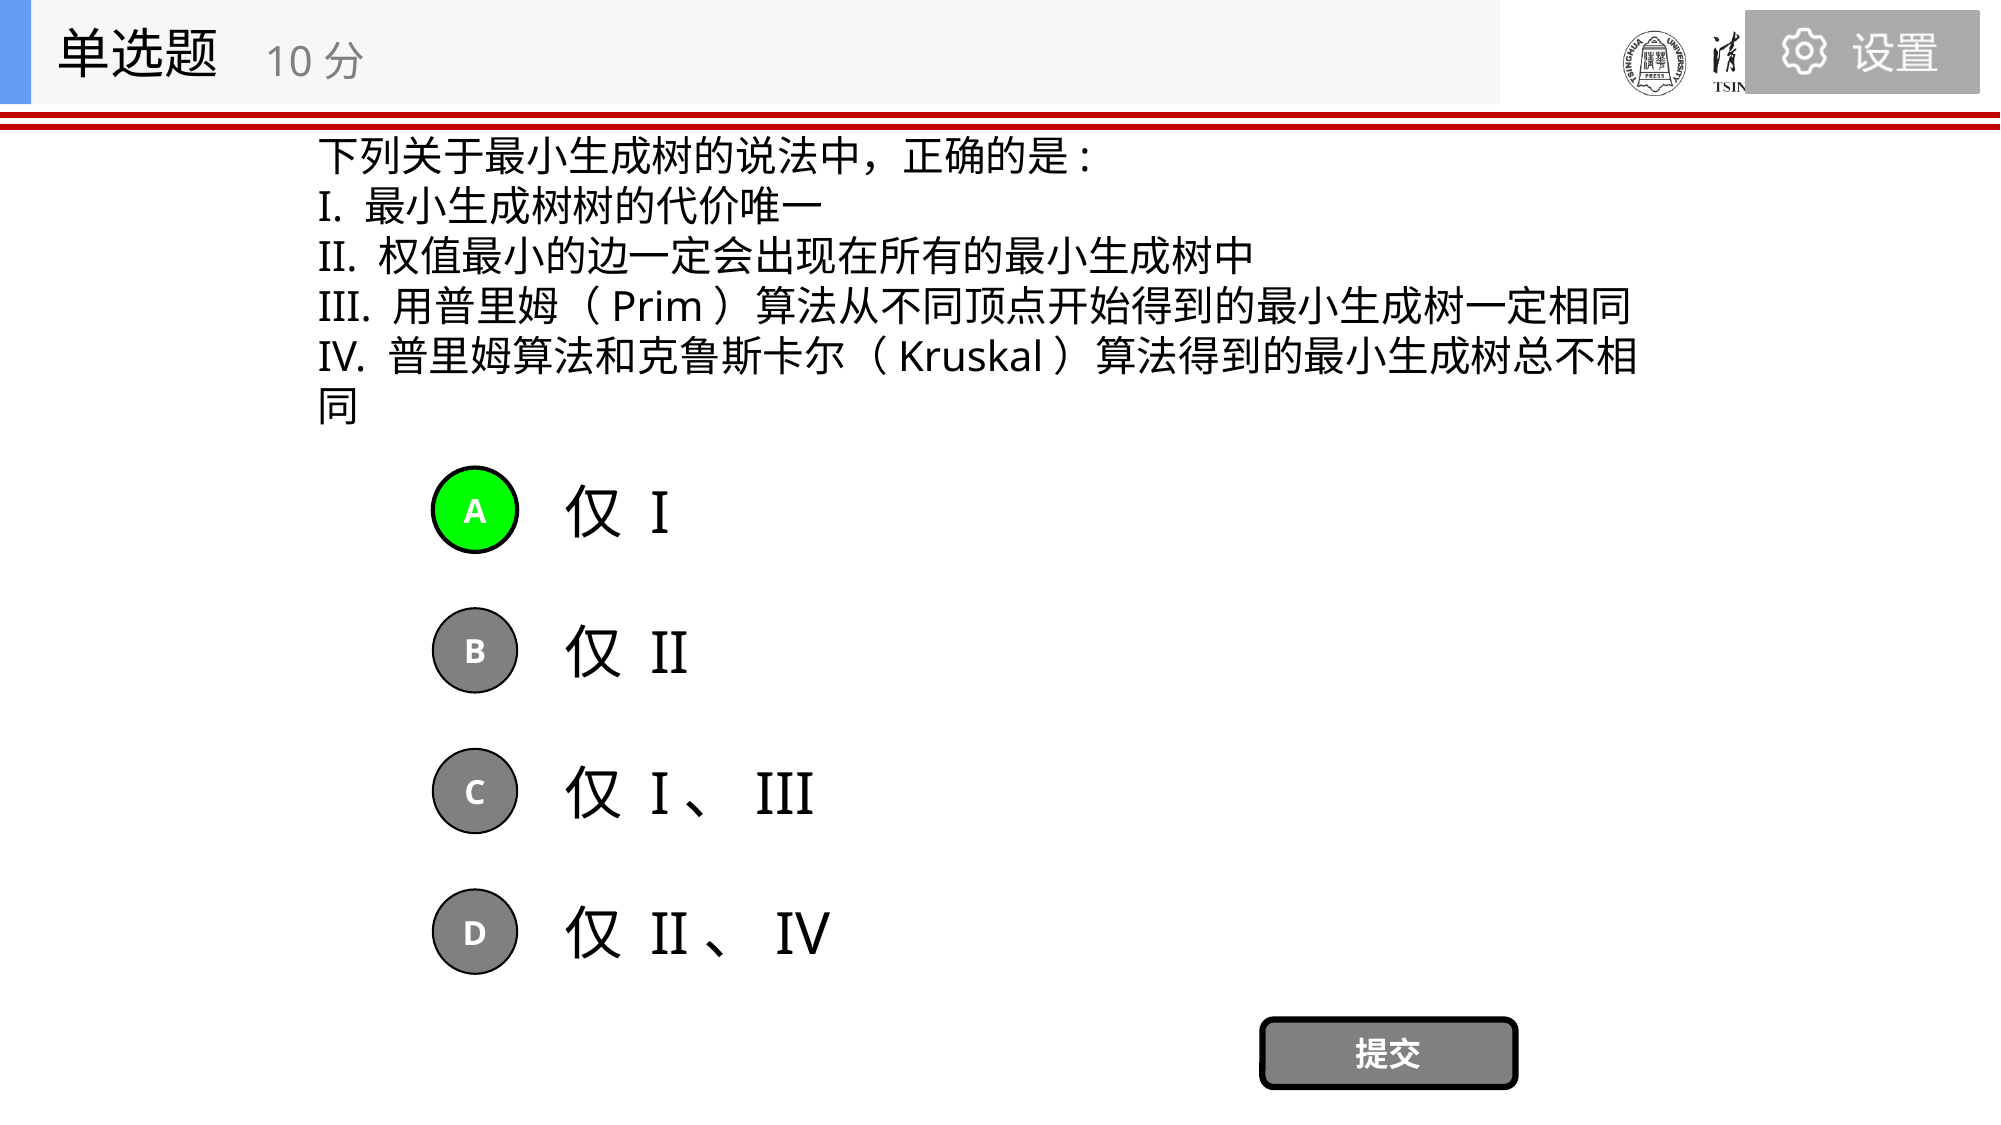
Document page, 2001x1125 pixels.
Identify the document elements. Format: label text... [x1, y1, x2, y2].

text_box 仅 II [549, 597, 1600, 703]
text_box 仅 I、III [549, 738, 1600, 844]
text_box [0, 0, 1500, 105]
picture [1745, 10, 1980, 94]
text_box 仅 II、IV [549, 878, 1600, 985]
text_box C [432, 748, 518, 834]
text_box 仅 I [549, 456, 1600, 563]
text_box A [432, 467, 518, 552]
text_box 提交 [1262, 1019, 1516, 1088]
text_box 下列关于最小生成树的说法中，正确的是: I. 最小生成树树的代价唯一 II. 权值最小的边一定会出现在所有的最小生成树中 III. 用普里姆（Prim）算法从不同顶点开始得到的最小生成树一定相同 IV. 普里姆算法和克鲁斯卡尔（Kruskal）算法得到的最小生成树总不相同 [303, 104, 1686, 456]
text_box D [432, 889, 518, 974]
text_box B [432, 608, 518, 693]
